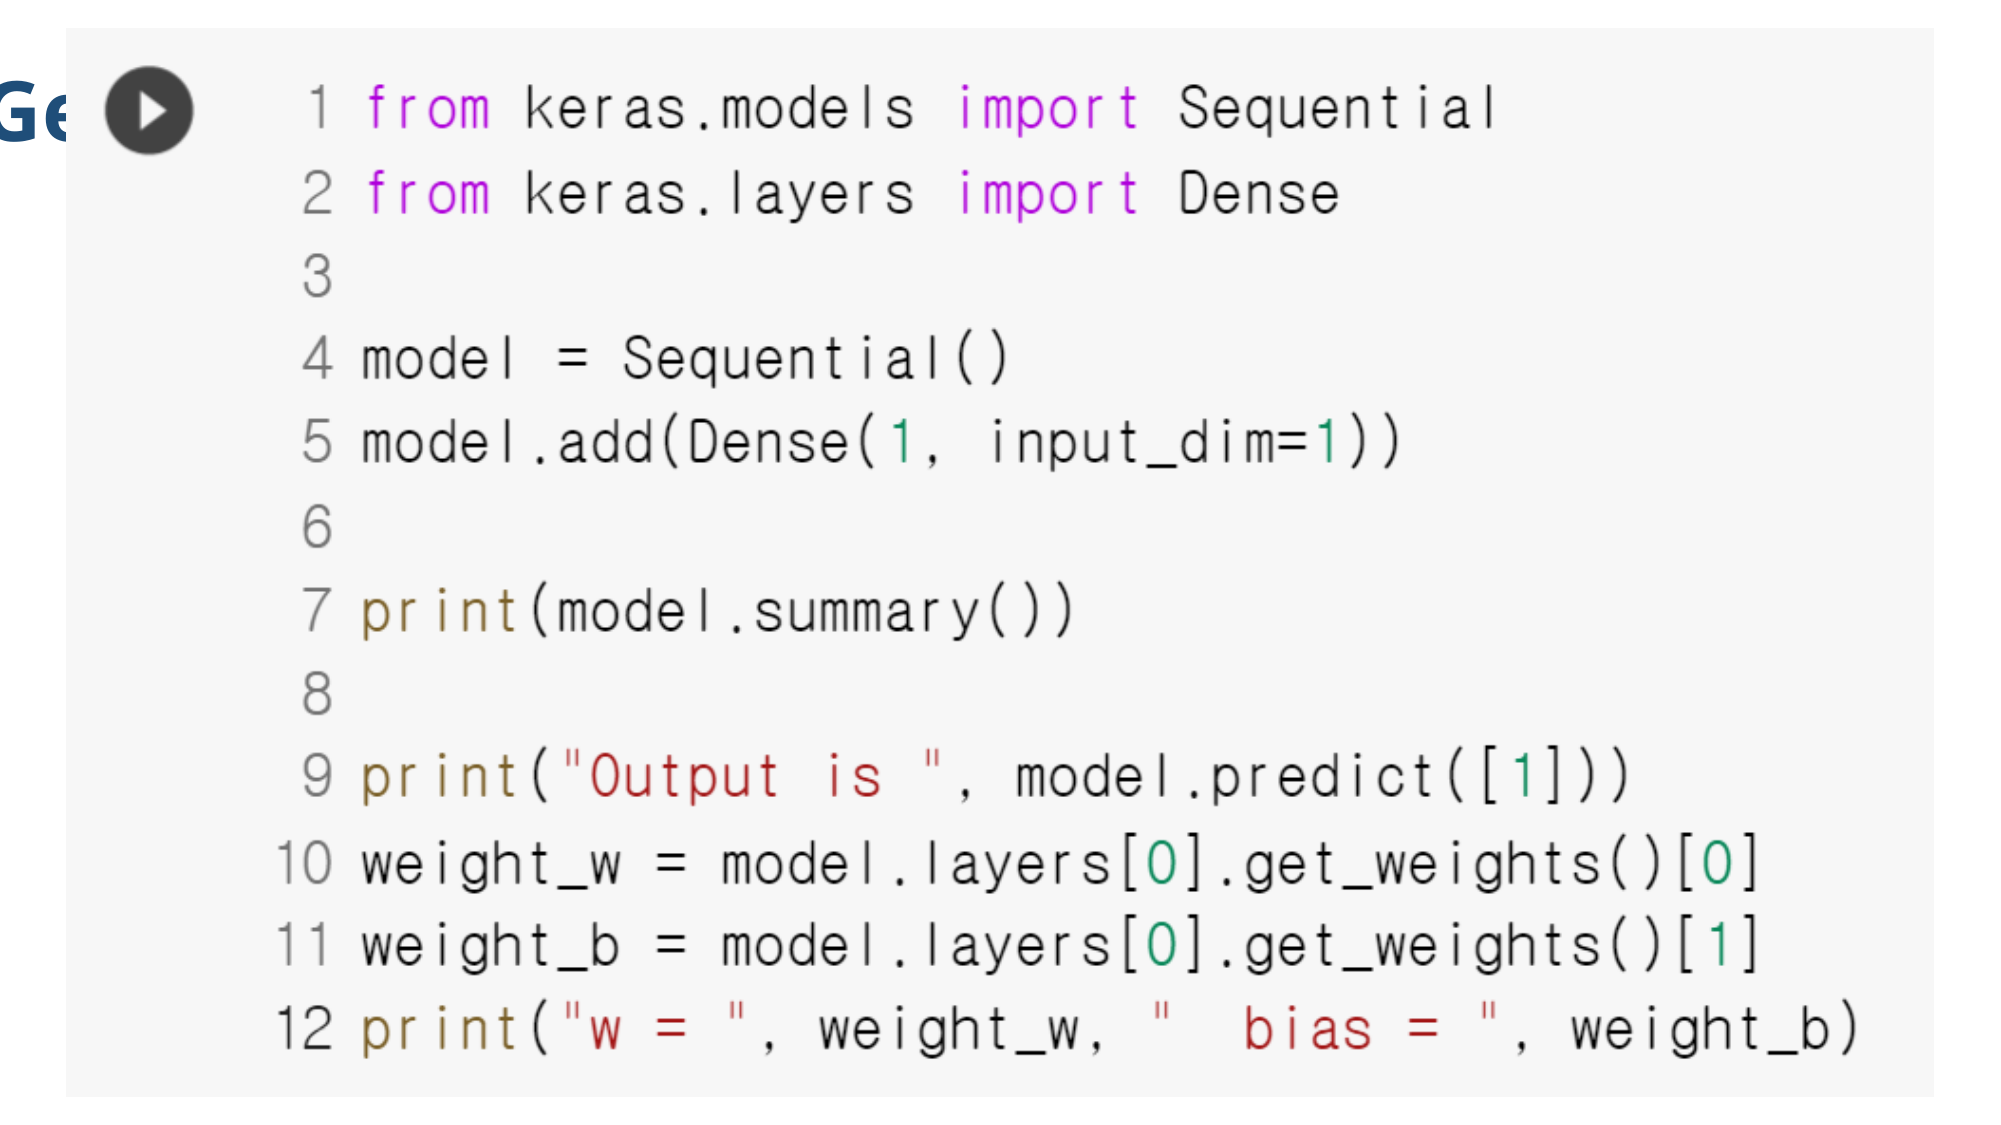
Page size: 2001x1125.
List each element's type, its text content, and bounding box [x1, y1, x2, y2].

text_box Getting started: 30 seconds to Keras [0, 50, 66, 166]
picture [66, 28, 1934, 1097]
